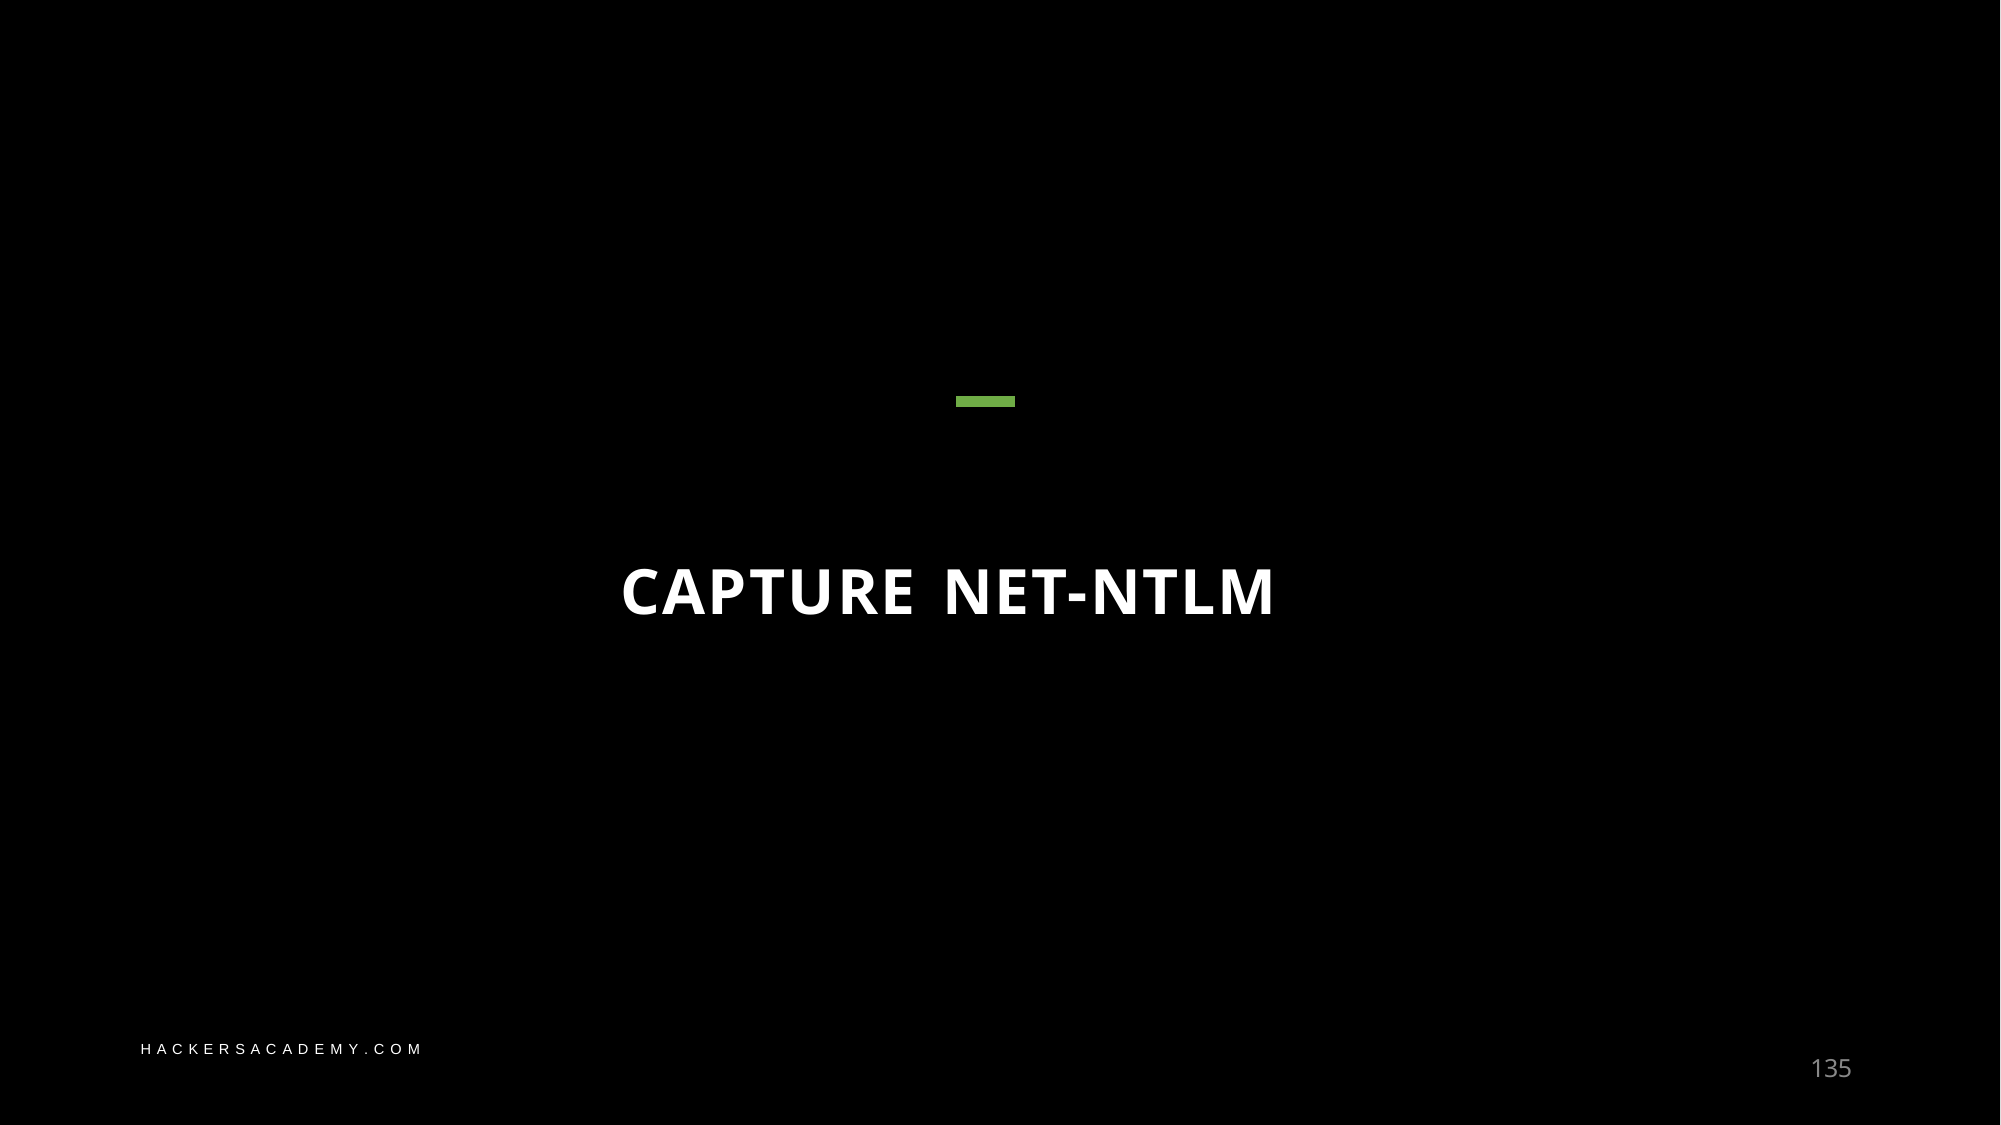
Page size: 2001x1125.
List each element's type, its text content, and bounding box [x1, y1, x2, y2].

title CAPTURE NET-NTLM [618, 549, 1379, 740]
text_box H A C K E R S A C A D E M Y . C O M [138, 1038, 426, 1058]
slide_number 135 [897, 1033, 1887, 1125]
